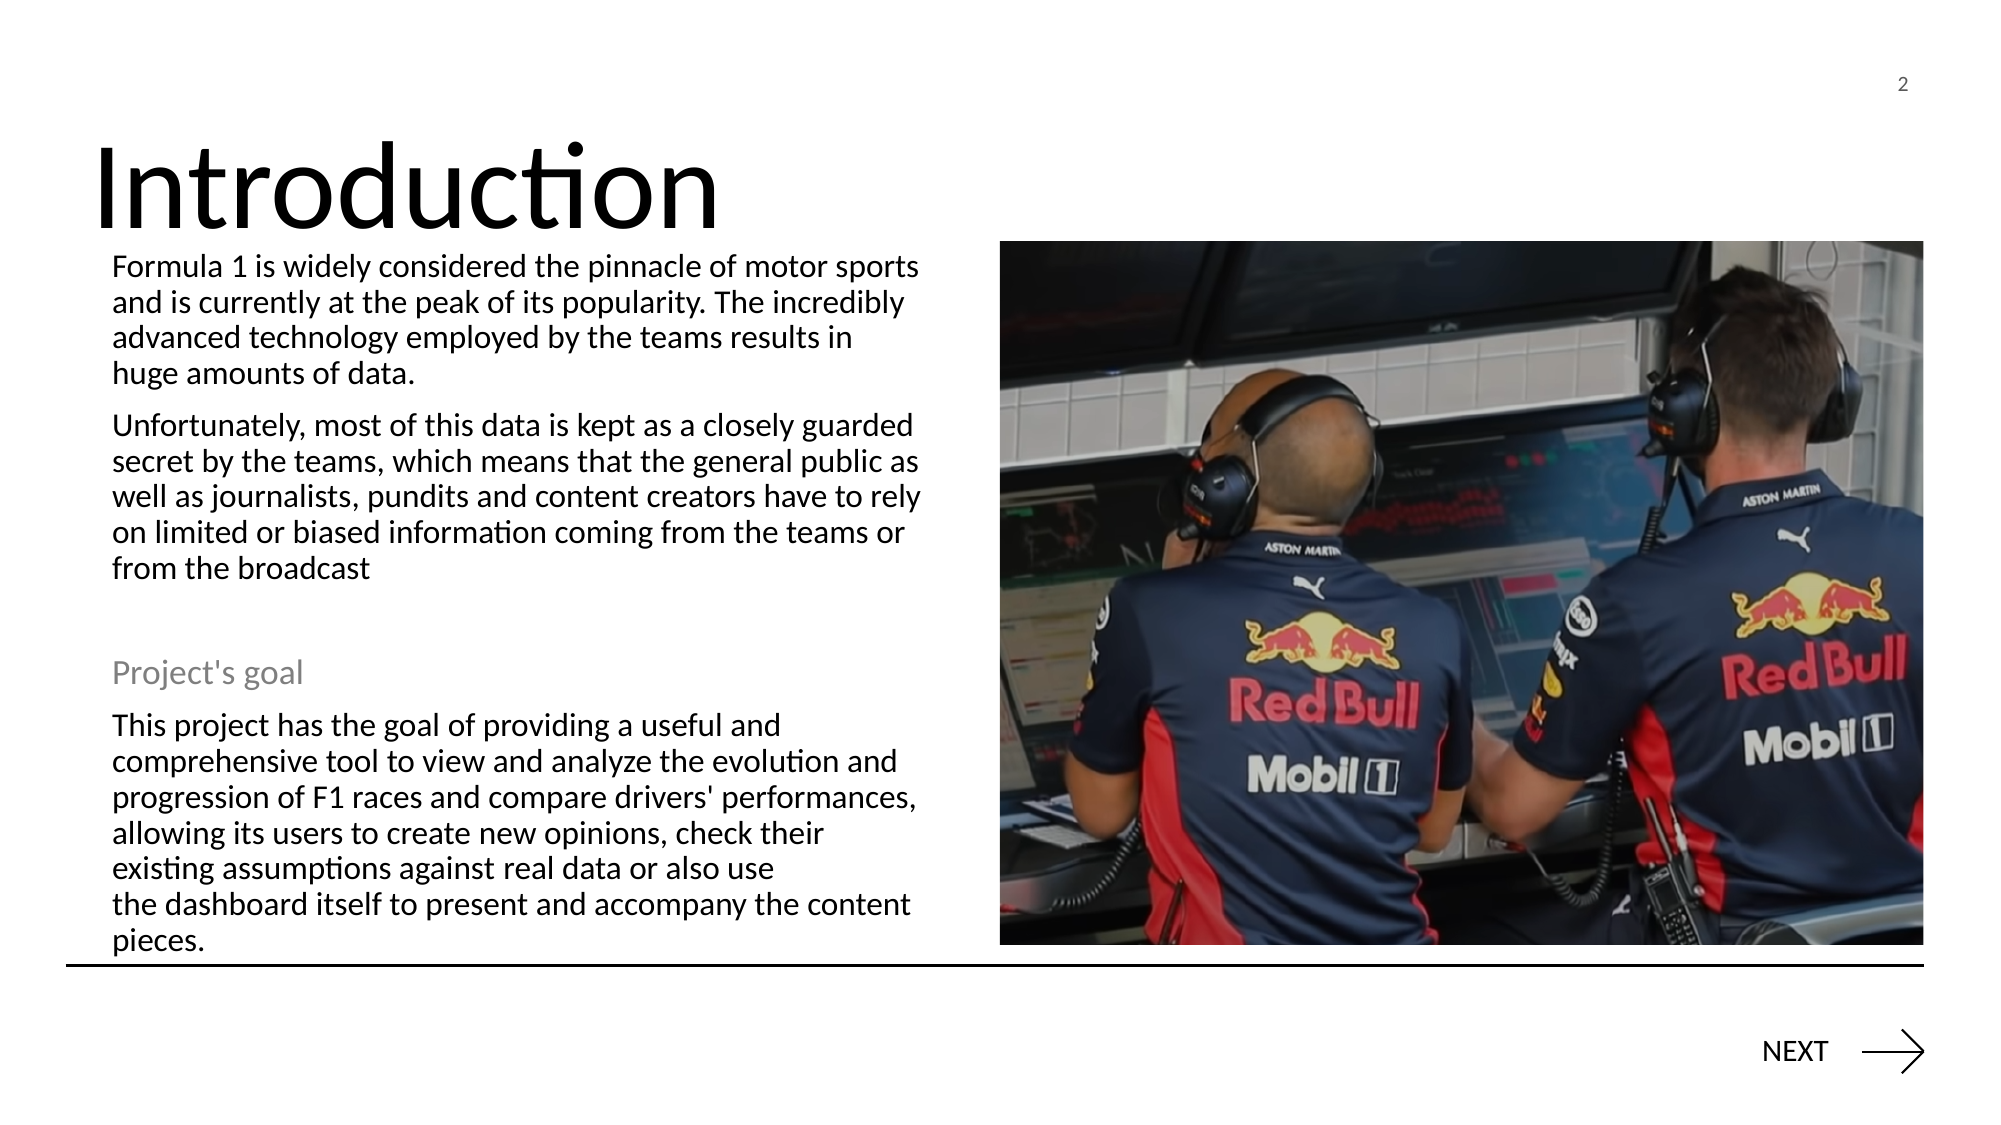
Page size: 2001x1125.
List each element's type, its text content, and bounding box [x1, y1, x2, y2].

picture [999, 241, 1924, 945]
slide_number 2 [1862, 53, 1924, 113]
title Introduction [76, 112, 1000, 464]
list Formula 1 is widely considered the pinnacle of motor sports and is currently at the peak of its popularity. The incredibly advanced technology employed by the teams results in huge amounts of data. Unfortunately, most of this data is kept as a closely guarded secret by the teams, which means that the general public as well as journalists, pundits and content creators have to rely on limited or biased information coming from the teams or from the broadcast Project's goal This project has the goal of providing a useful and comprehensive tool to view and analyze the evolution and progression of F1 races and compare drivers' performances, allowing its users to create new opinions, check their existing assumptions against real data or also use the dashboard itself to present and accompany the content pieces. [97, 241, 941, 1001]
